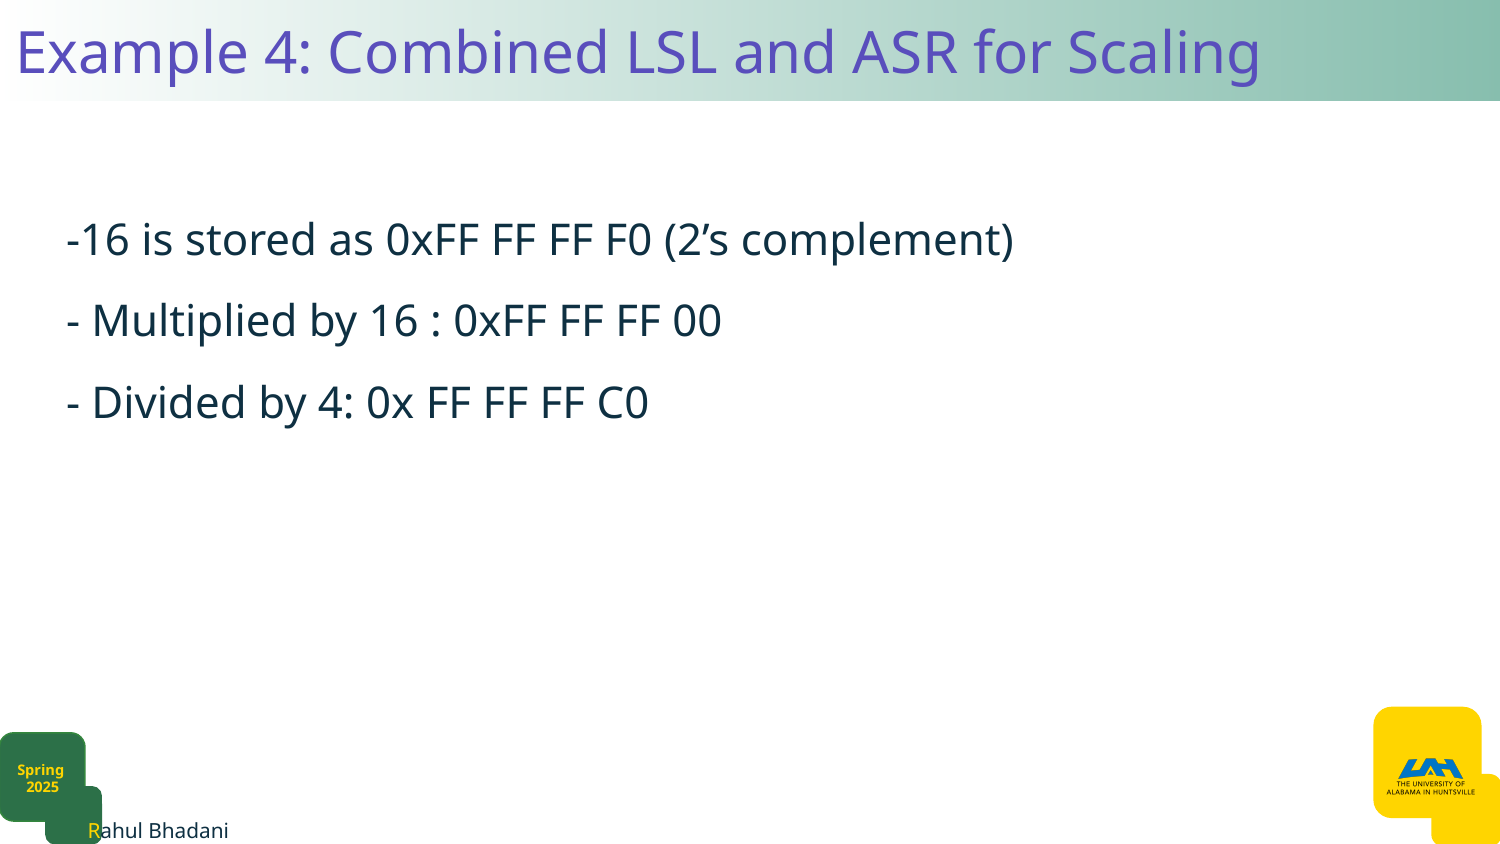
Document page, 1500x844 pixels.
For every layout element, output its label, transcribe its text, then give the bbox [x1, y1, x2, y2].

picture [1386, 758, 1475, 795]
list -16 is stored as 0xFF FF FF F0 (2’s complement) - Multiplied by 16 : 0xFF FF FF 00 - Divided by 4: 0x FF FF FF C0 [51, 189, 1449, 750]
title Example 4: Combined LSL and ASR for Scaling [0, 0, 1500, 101]
